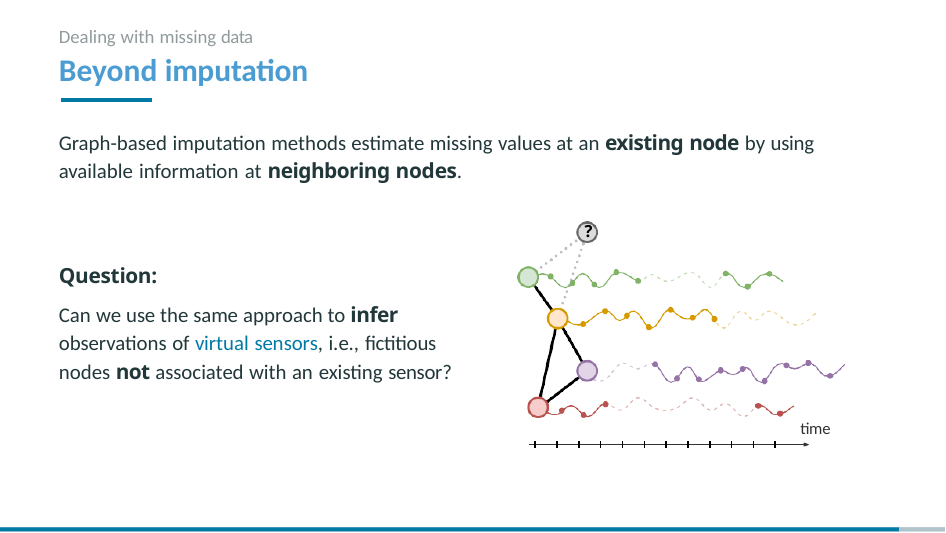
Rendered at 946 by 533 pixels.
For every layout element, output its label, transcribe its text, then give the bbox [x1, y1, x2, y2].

text_box Dealing with missing data [56, 23, 261, 47]
text_box Graph-based imputation methods estimate missing values at an existing node by using available information at neighboring nodes. ? Question: Can we use the same approach to infer observations of virtual sensors, i.e., fictitious nodes not associated with an existing sensor? time [56, 123, 832, 439]
picture [517, 220, 845, 418]
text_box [0, 527, 946, 532]
title Beyond imputation [56, 47, 325, 123]
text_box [528, 440, 810, 449]
